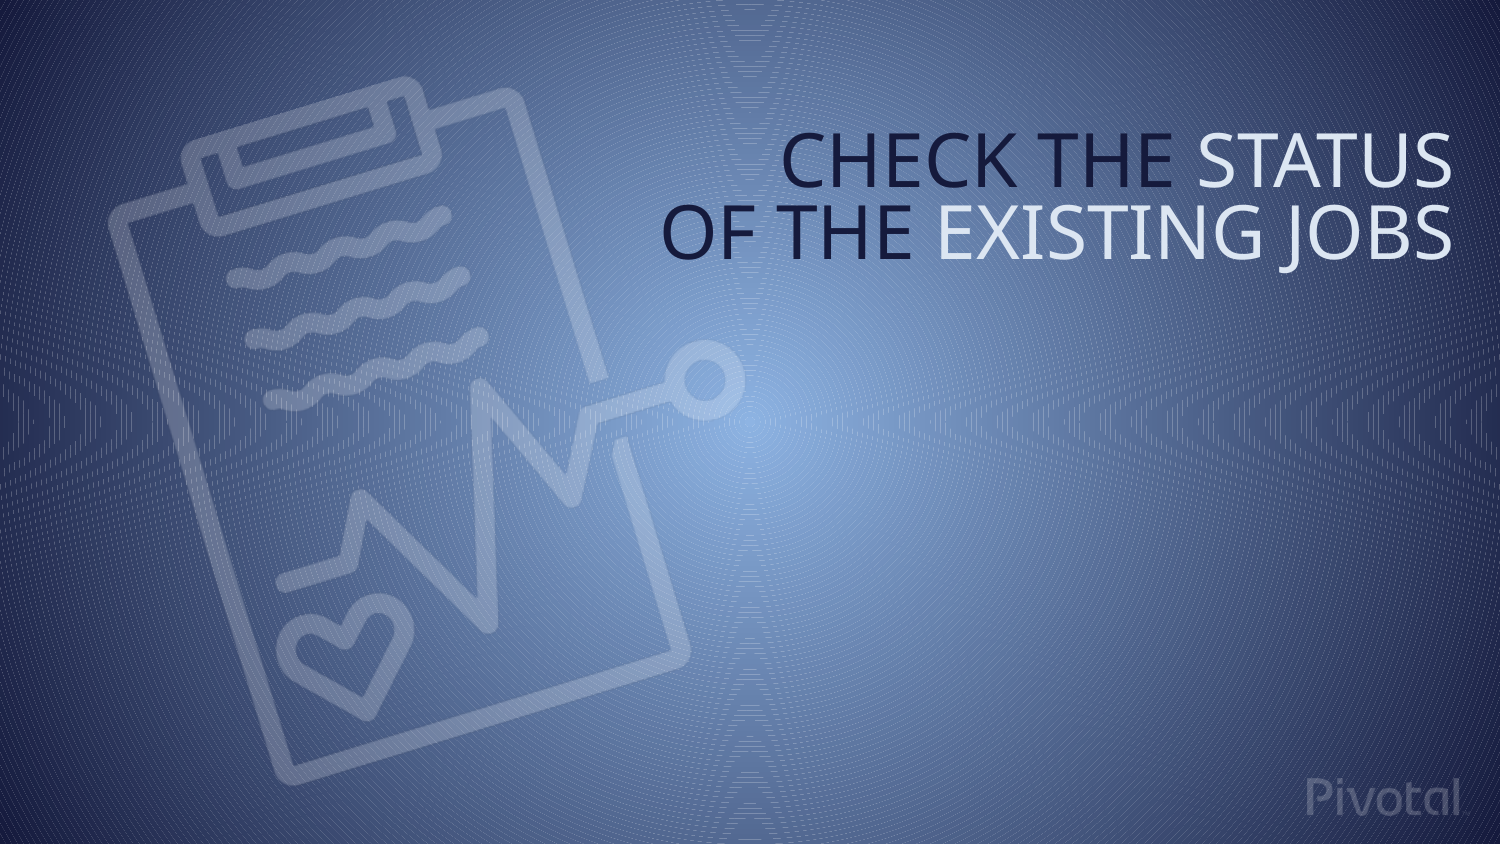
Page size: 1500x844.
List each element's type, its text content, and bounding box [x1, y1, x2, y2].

text_box CHECK THE STATUS OF THE EXISTING JOBS [840, 122, 1470, 282]
picture [78, 73, 835, 730]
